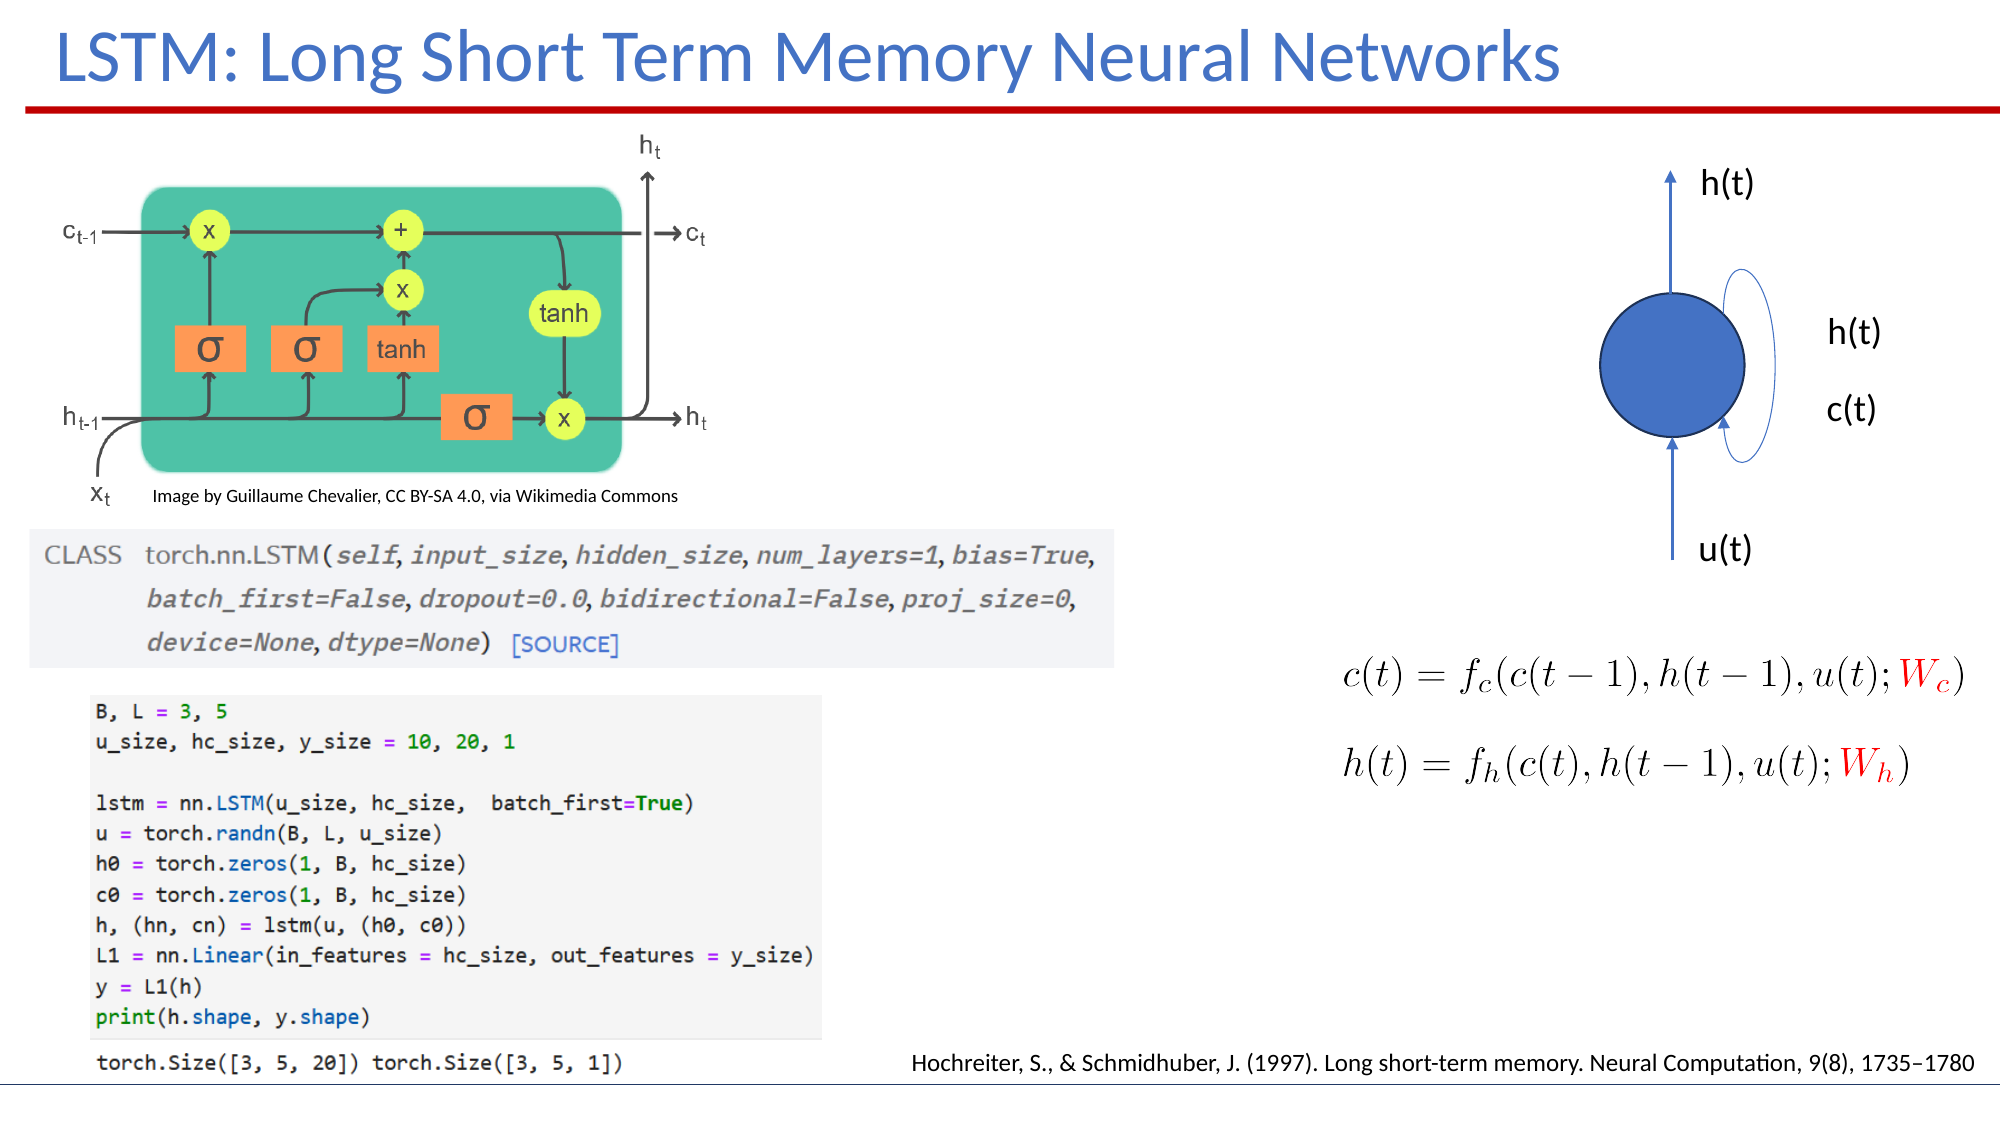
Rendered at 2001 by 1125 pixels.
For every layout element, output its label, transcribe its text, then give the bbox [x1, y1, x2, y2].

text_box [24, 105, 40, 115]
text_box [1967, 105, 2000, 115]
text_box h(t) [1685, 151, 1845, 211]
text_box u(t) [1683, 516, 1804, 577]
text_box Hochreiter, S., & Schmidhuber, J. (1997). Long short-term memory. Neural Computation, 9(8), 1735–1780 [896, 1039, 2000, 1084]
picture [1344, 656, 1963, 696]
text_box c(t) [1811, 376, 1972, 436]
text_box LSTM: Long Short Term Memory Neural Networks [40, 0, 1967, 194]
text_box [53, 119, 774, 513]
text_box h(t) [1812, 299, 1972, 359]
text_box [1599, 292, 1746, 438]
picture [1344, 745, 1908, 786]
picture [90, 695, 822, 1080]
picture [26, 529, 1115, 668]
